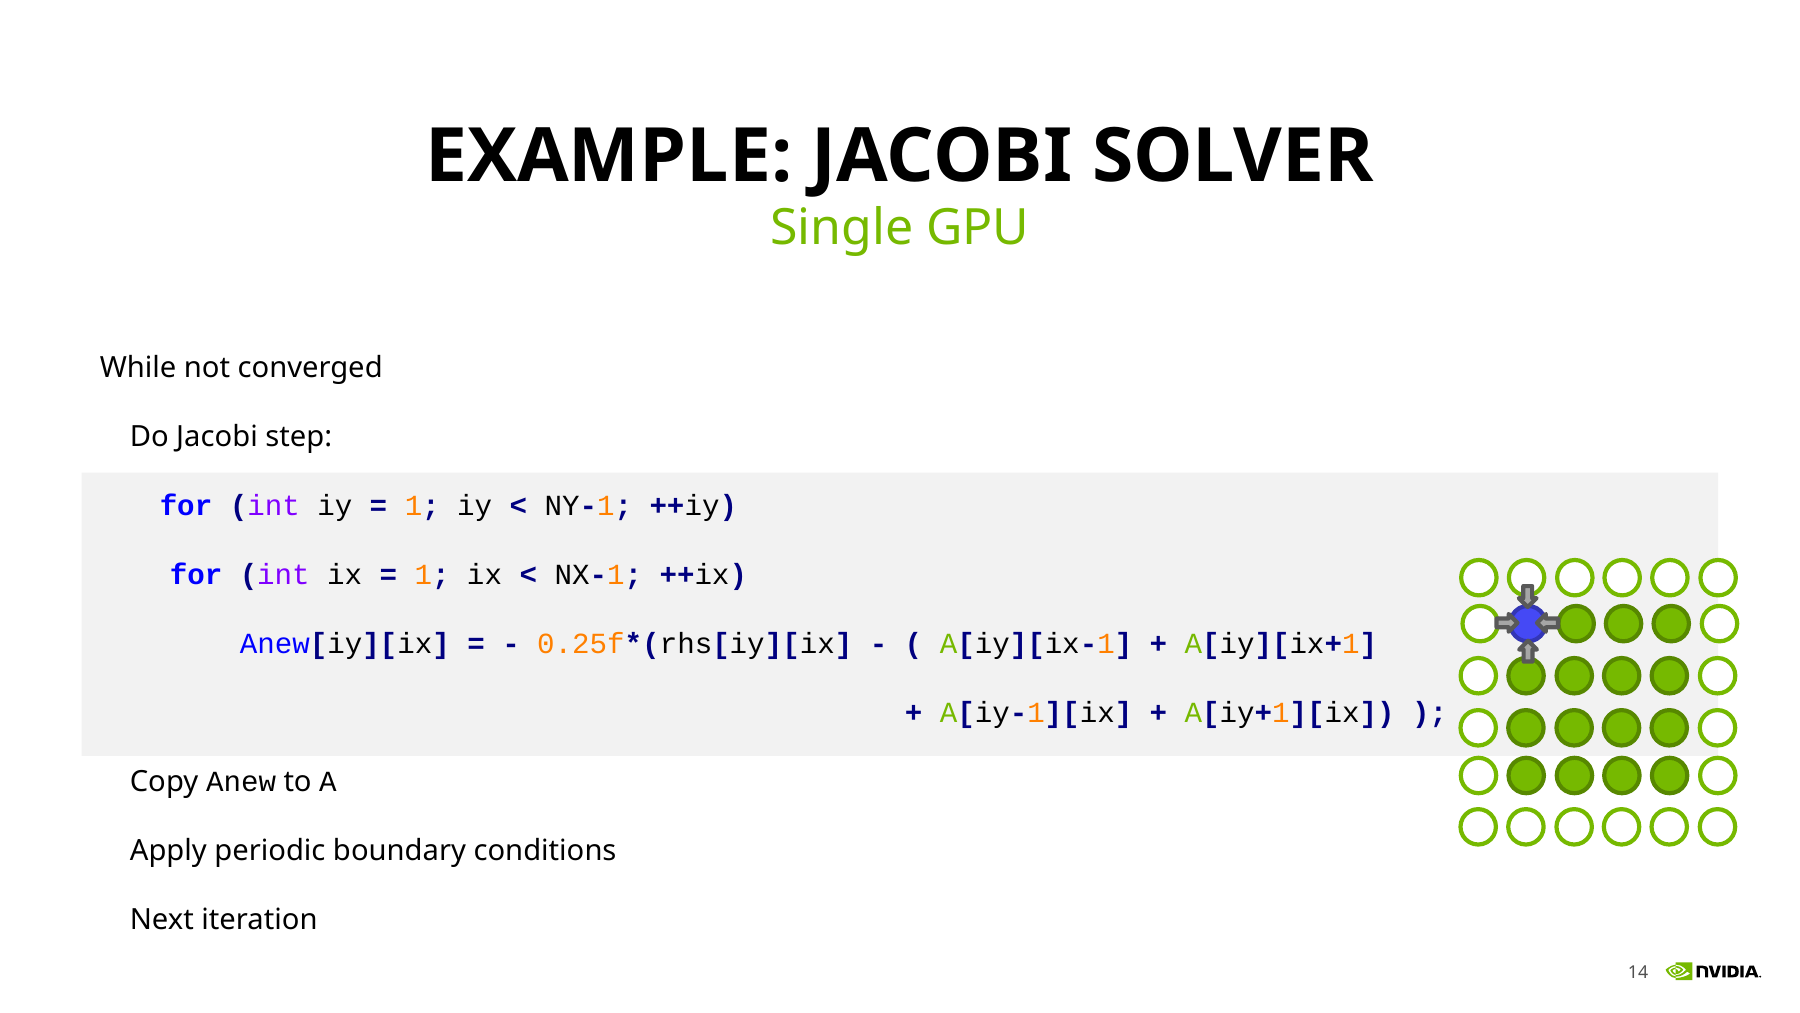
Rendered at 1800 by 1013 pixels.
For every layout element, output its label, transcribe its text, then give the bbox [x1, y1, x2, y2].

list While not converged Do Jacobi step: for (int iy = 1; iy < NY-1; ++iy) for (int ix = 1; ix < NX-1; ++ix) Anew[iy][ix] = - 0.25f*(rhs[iy][ix] - ( A[iy][ix-1] + A[iy][ix+1] + A[iy-1][ix] + A[iy+1][ix]) ); Copy Anew to A Apply periodic boundary conditions Next iteration [84, 344, 1717, 956]
title Example: Jacobi solver [81, 108, 1719, 193]
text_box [1460, 559, 1738, 845]
text_box [80, 471, 84, 758]
list Single GPU [81, 193, 1719, 281]
